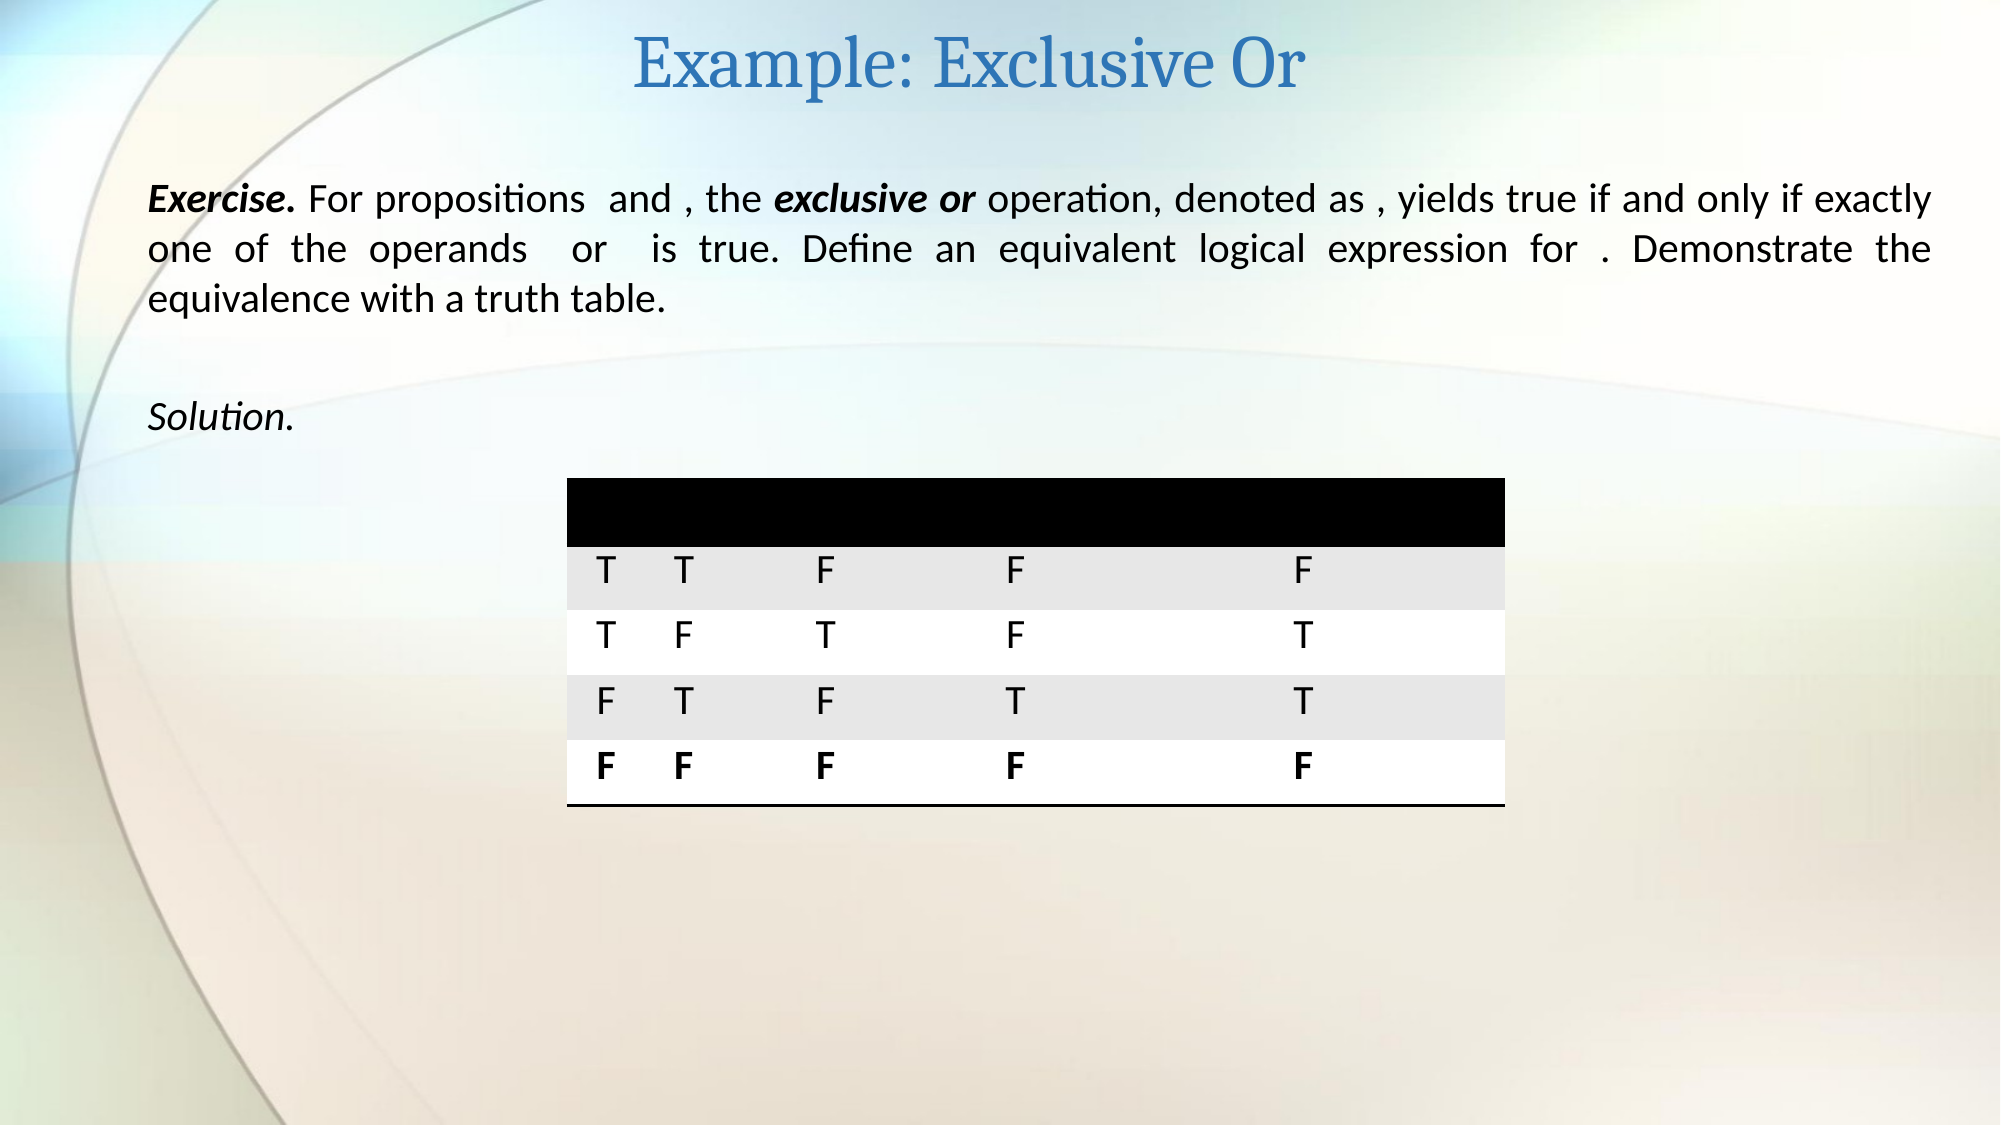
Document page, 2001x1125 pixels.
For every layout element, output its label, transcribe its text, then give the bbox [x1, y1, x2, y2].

text_box Example: Exclusive Or [77, 11, 1863, 105]
text_box Solution. [147, 373, 327, 440]
picture [0, 0, 2001, 1125]
